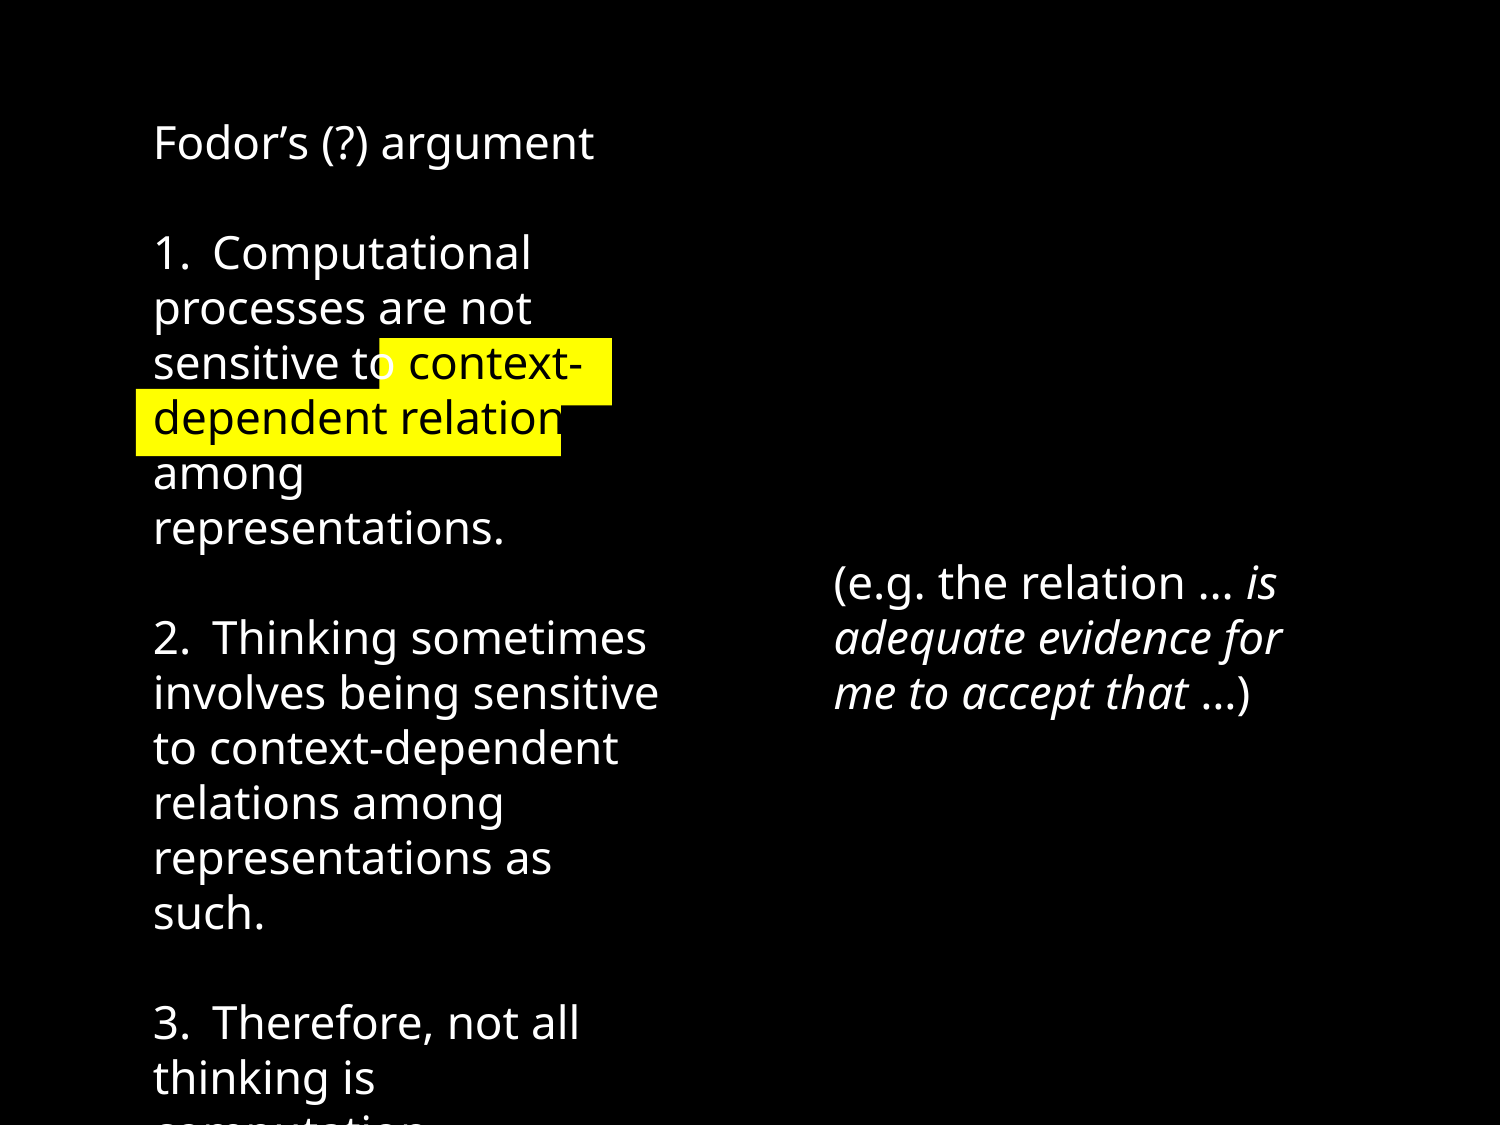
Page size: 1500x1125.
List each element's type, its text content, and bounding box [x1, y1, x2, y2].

text_box Fodor’s (?) argument 1. Computational processes are not sensitive to context-dependent relations among representations. 2. Thinking sometimes involves being sensitive to context-dependent relations among representations as such. 3. Therefore, not all thinking is computation. [138, 106, 681, 1125]
text_box (e.g. the relation … is adequate evidence for me to accept that …) [819, 106, 1362, 726]
